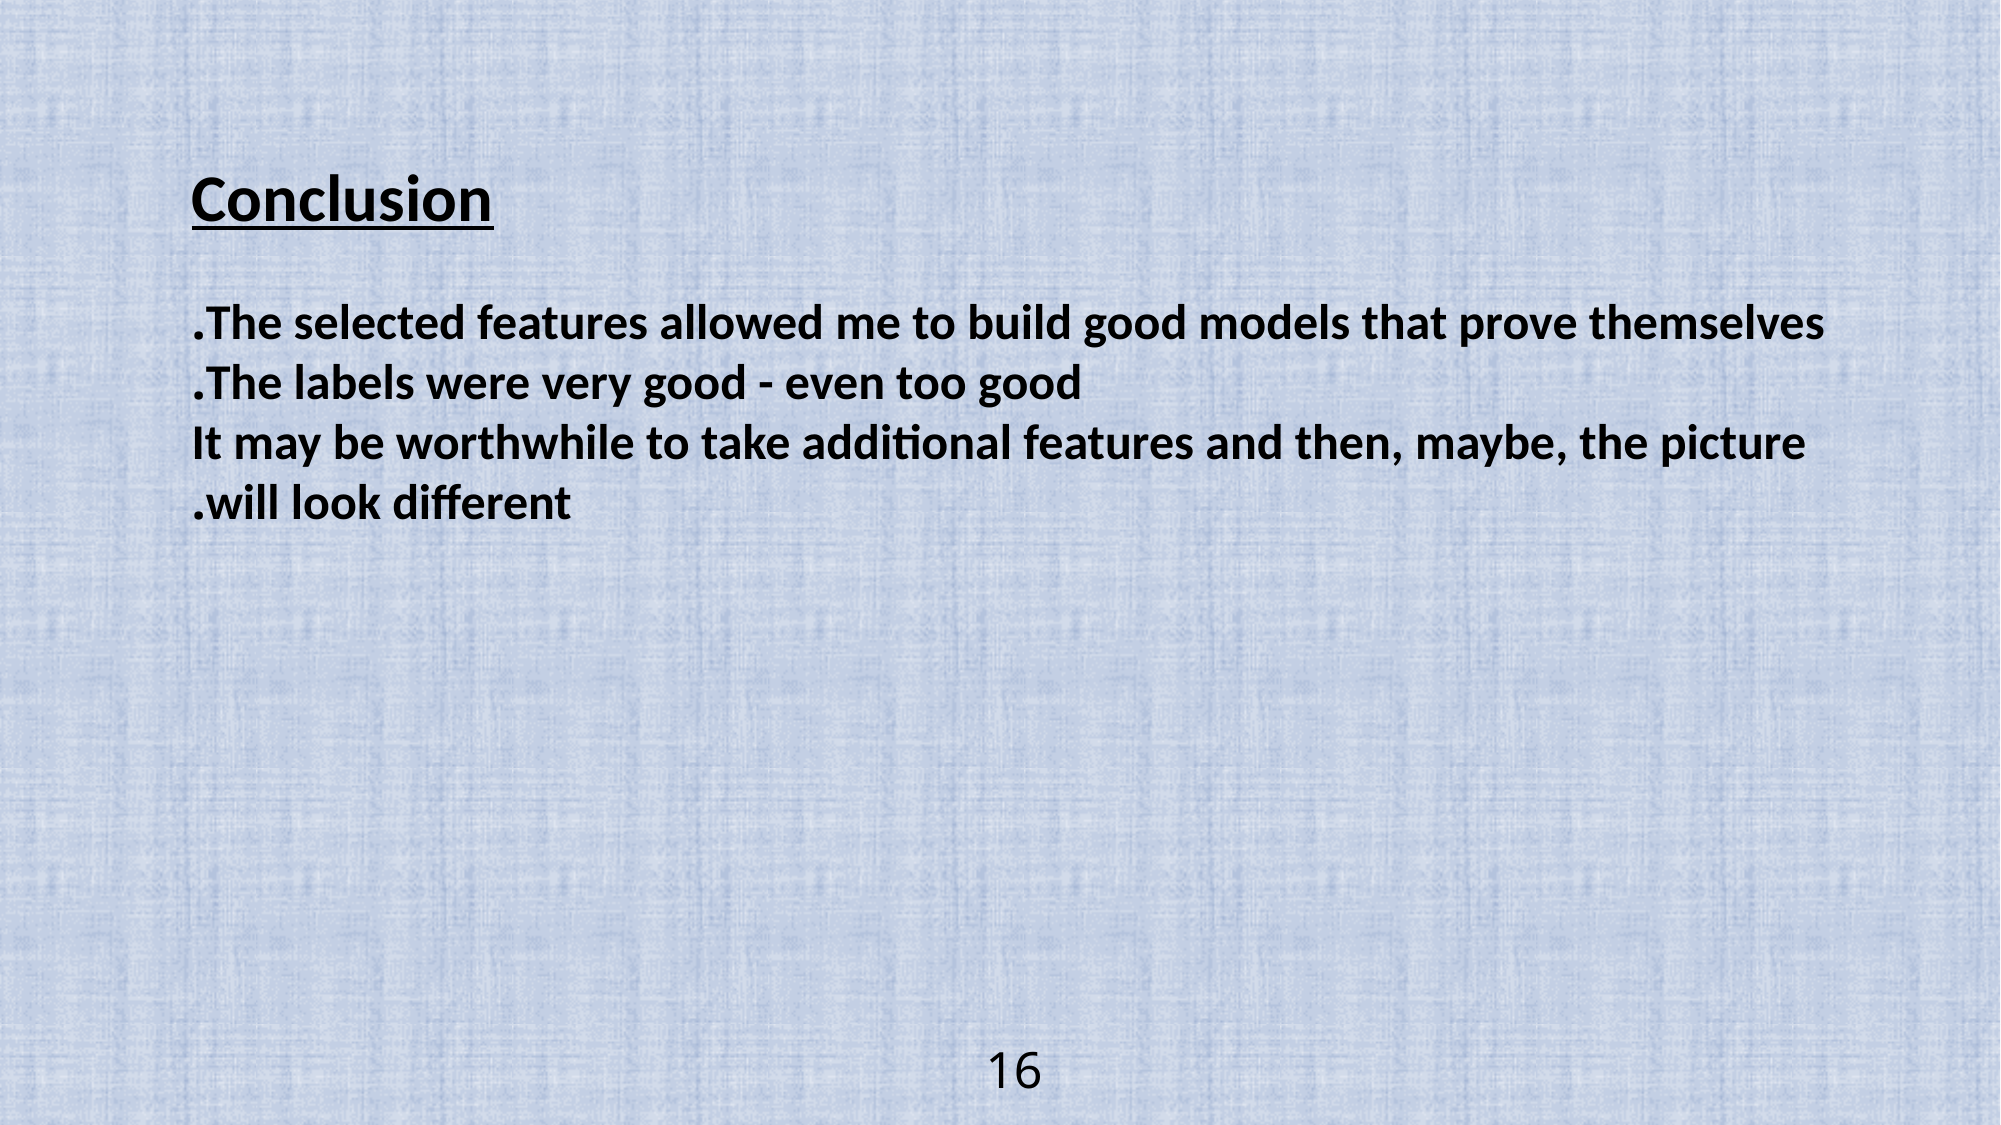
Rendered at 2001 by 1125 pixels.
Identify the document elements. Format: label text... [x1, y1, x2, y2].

slide_number 16 [607, 1042, 1058, 1103]
text_box The selected features allowed me to build good models that prove themselves. The labels were very good - even too good. It may be worthwhile to take additional features and then, maybe, the picture will look different. [176, 282, 1885, 537]
text_box Conclusion [176, 147, 898, 243]
